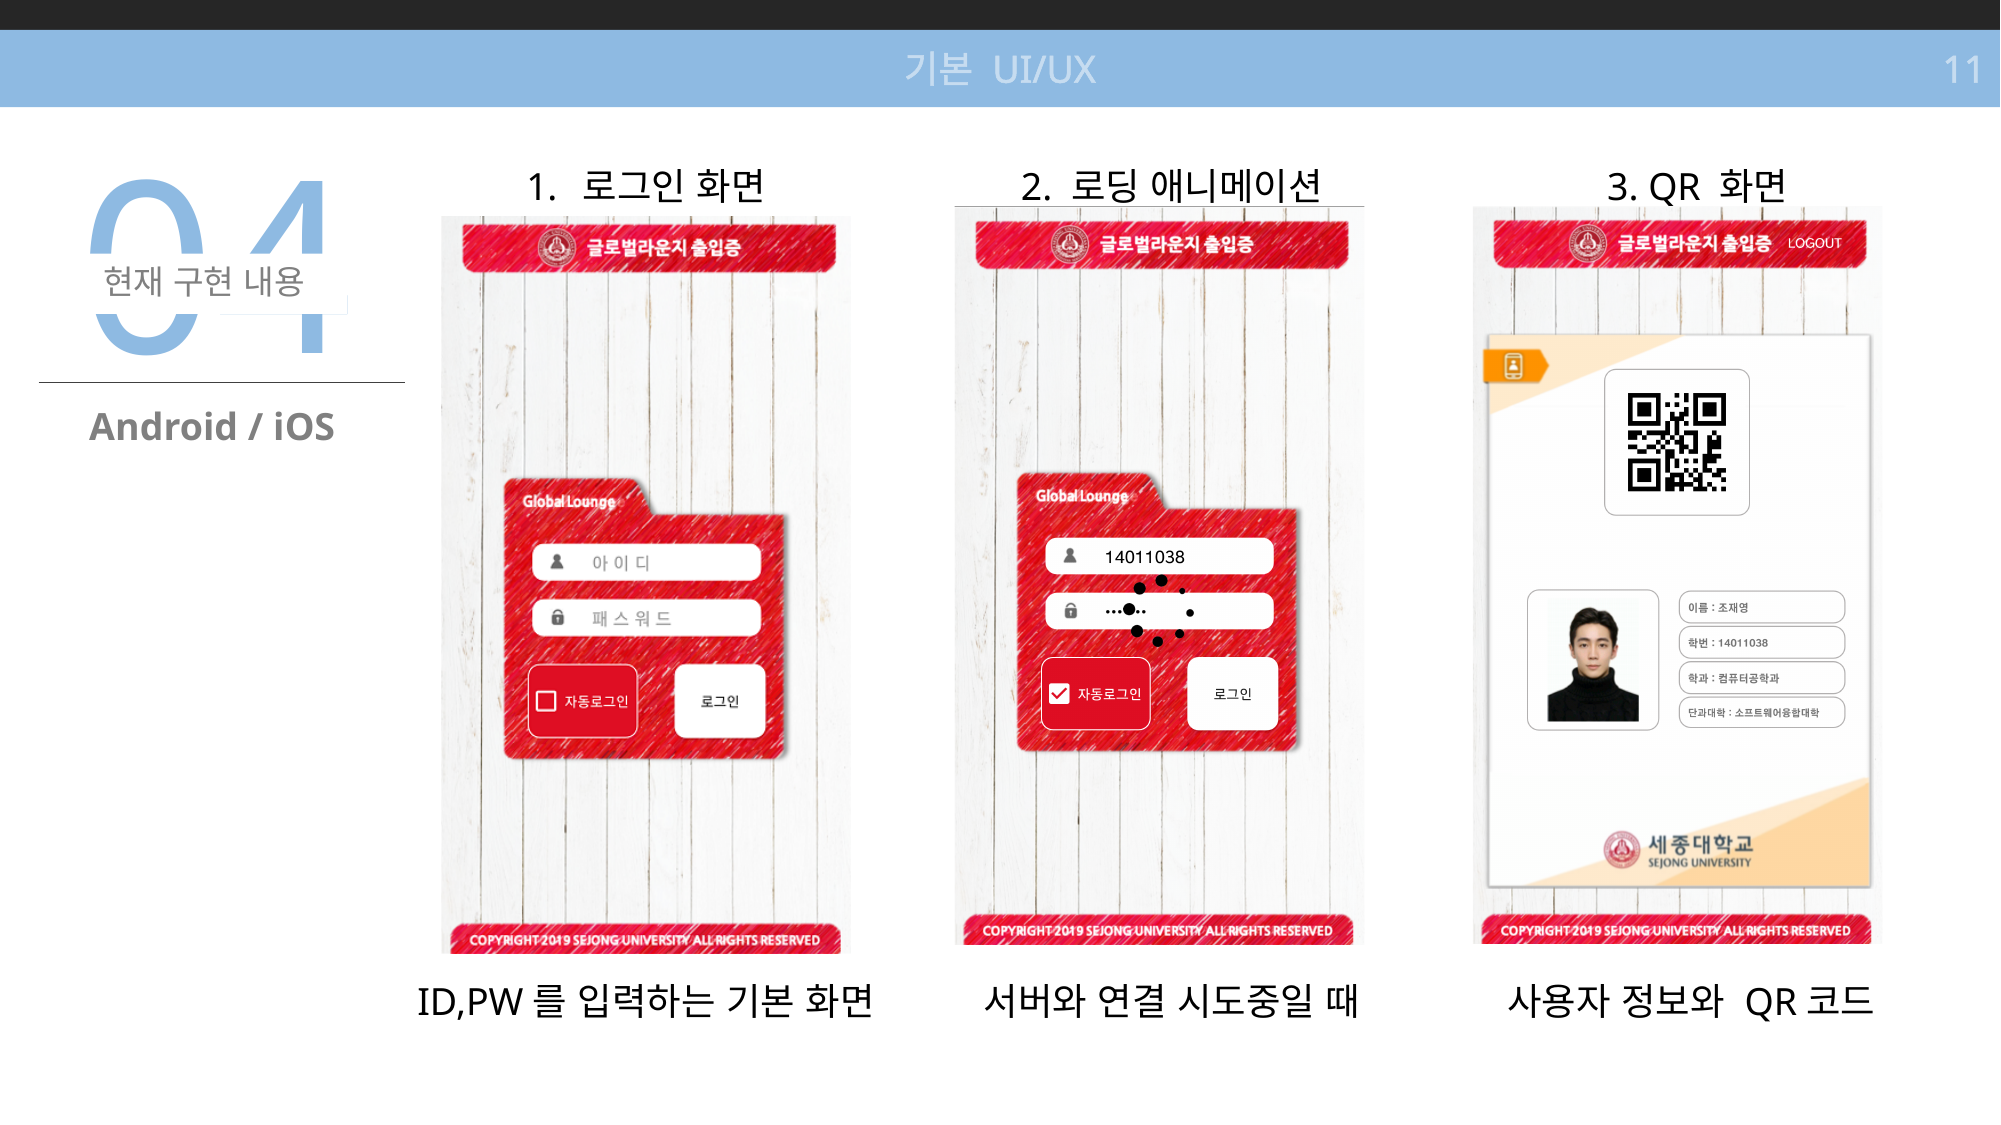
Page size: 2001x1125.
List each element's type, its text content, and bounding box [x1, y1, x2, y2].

text_box ID,PW를 입력하는 기본 화면 [402, 943, 890, 1031]
text_box [0, 0, 2000, 29]
text_box 서버와 연결 시도중일 때 [968, 943, 1375, 1031]
text_box 11 [1927, 37, 2000, 98]
text_box 기본 UI/UX [889, 37, 1111, 98]
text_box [38, 107, 406, 413]
picture [1472, 206, 1883, 944]
picture [954, 206, 1365, 945]
text_box [0, 29, 2000, 108]
text_box 3. QR 화면 [1592, 128, 1804, 206]
text_box Android / iOS [0, 395, 439, 455]
picture [441, 216, 851, 954]
text_box 로그인 화면 [511, 128, 781, 215]
text_box 2. 로딩 애니메이션 [1005, 128, 1338, 206]
text_box 사용자 정보와 QR코드 [1492, 943, 1890, 1031]
